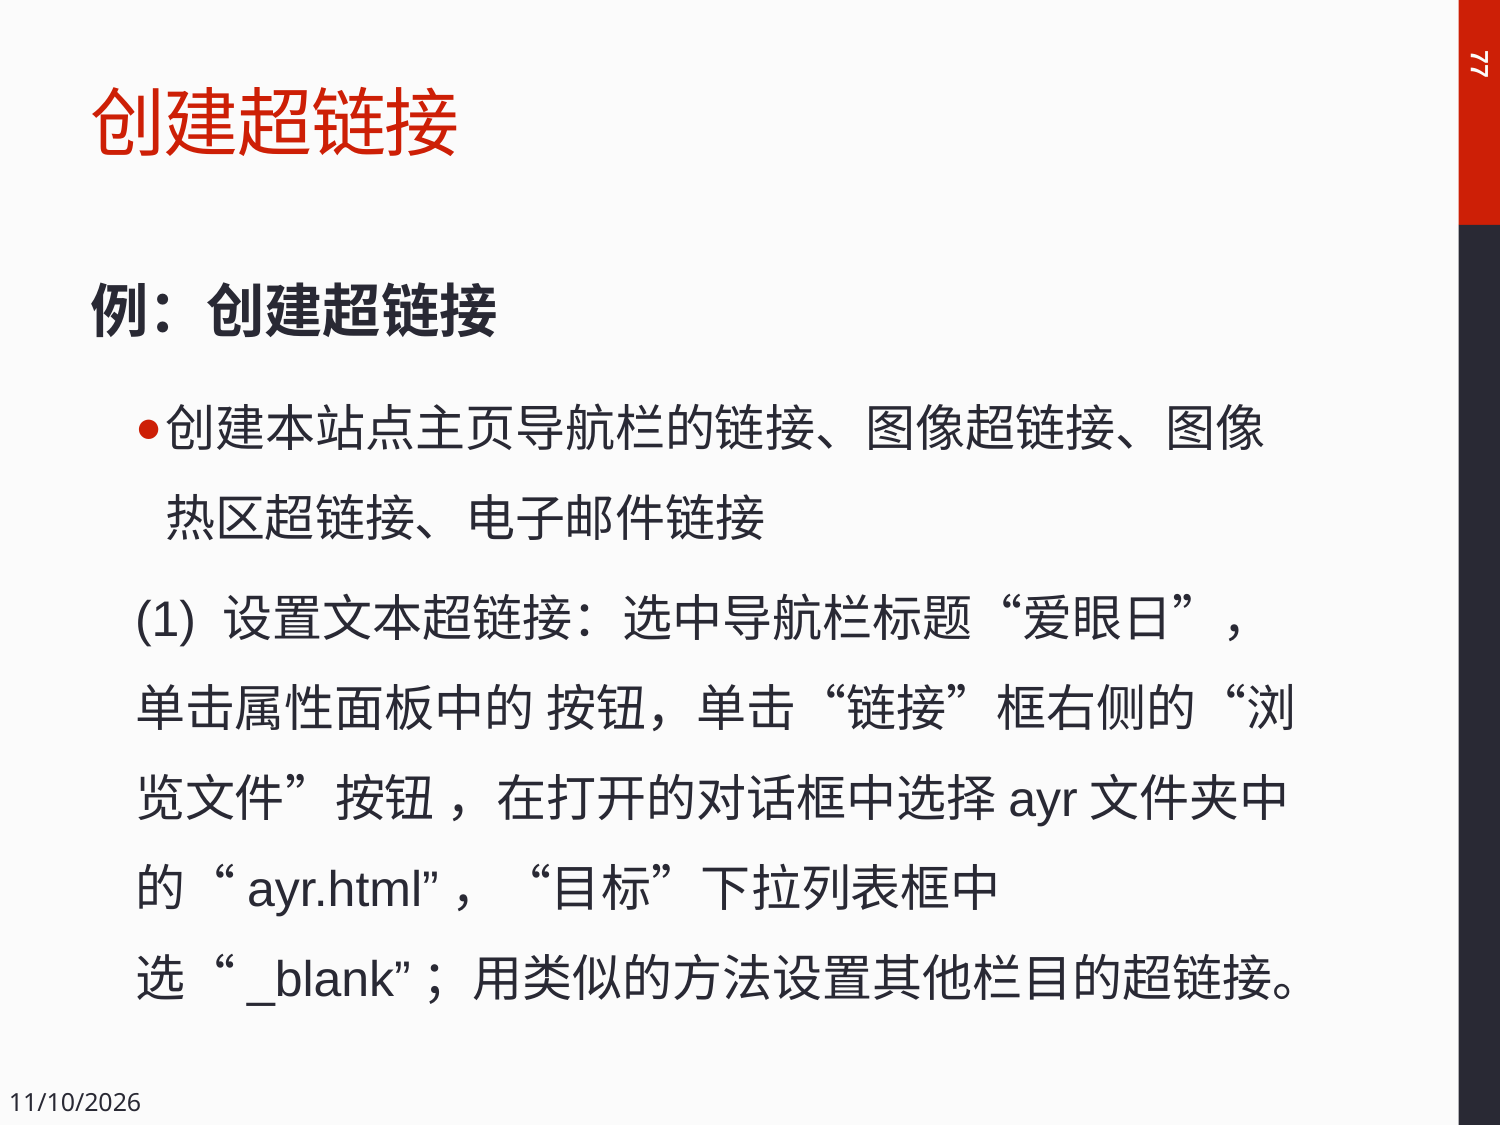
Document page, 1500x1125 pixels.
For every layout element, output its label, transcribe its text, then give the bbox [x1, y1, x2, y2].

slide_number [0, 1070, 183, 1121]
list 例：创建超链接 创建本站点主页导航栏的链接、图像超链接、图像热区超链接、电子邮件链接 (1) 设置文本超链接：选中导航栏标题“爱眼日”，单击属性面板中的 按钮，单击“链接”框右侧的“浏览文件”按钮 ，在打开的对话框中选择ayr文件夹中的“ayr.html”，“目标”下拉列表框中选“_blank”；用类似的方法设置其他栏目的超链接。 [75, 231, 1325, 1024]
slide_number 77 [1450, 15, 1500, 114]
title 创建超链接 [75, 24, 1282, 173]
